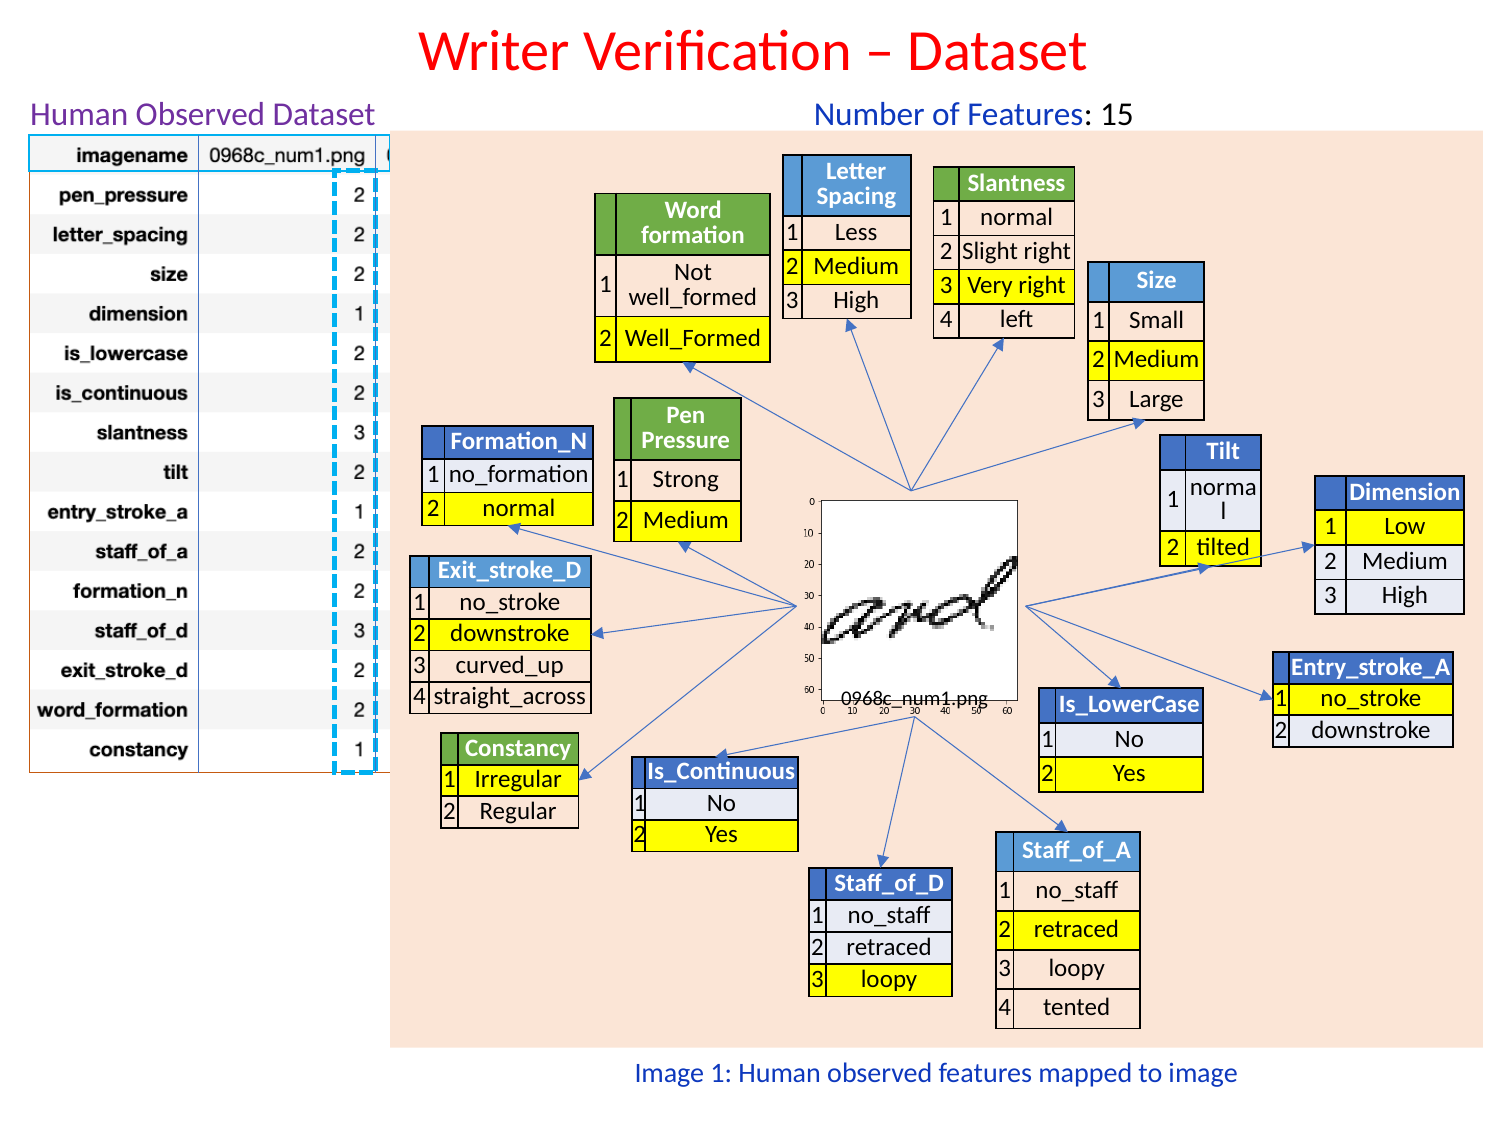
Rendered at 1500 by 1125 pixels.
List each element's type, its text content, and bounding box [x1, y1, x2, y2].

table_cell no_stroke [1290, 685, 1452, 714]
table_cell 1 [997, 872, 1013, 910]
table_cell no_staff [1014, 872, 1139, 910]
table_cell downstroke [1290, 716, 1452, 746]
table_cell Very right [960, 270, 1074, 303]
table_header Tilt [1186, 436, 1260, 469]
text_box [578, 607, 797, 781]
table_cell 3 [810, 965, 825, 996]
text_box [846, 318, 912, 491]
table_cell normal [1186, 471, 1260, 530]
table_cell 2 [1316, 546, 1345, 579]
table_header Staff_of_A [1014, 833, 1139, 871]
table_header Is_Continuous [646, 781, 797, 788]
table_cell 2 [784, 251, 801, 284]
table_cell 1 [596, 256, 615, 316]
table_cell 3 [784, 285, 801, 318]
table_header Entry_stroke_A [1290, 653, 1452, 683]
table_cell 2 [1161, 532, 1185, 539]
table_header Size [1110, 263, 1203, 301]
table_cell Medium [1110, 342, 1203, 380]
table_header [1040, 700, 1055, 717]
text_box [797, 717, 915, 757]
table_cell 1 [411, 588, 428, 618]
table_header [633, 781, 644, 788]
table_cell 3 [1089, 381, 1108, 419]
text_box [682, 362, 846, 491]
table_cell 1 [633, 789, 644, 819]
table_cell 2 [633, 821, 644, 851]
table_cell 1 [442, 766, 457, 795]
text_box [915, 717, 1068, 833]
table_cell 1 [1089, 303, 1108, 340]
table_header Dimension [1347, 477, 1463, 509]
table_header Letter Spacing [803, 156, 910, 215]
table_cell Not well_formed [617, 256, 769, 316]
table_cell normal [445, 493, 592, 525]
table_header Exit_stroke_D [430, 557, 507, 587]
table_cell No [1068, 724, 1202, 756]
table_cell High [1347, 580, 1463, 613]
table_header [1316, 477, 1345, 509]
table_cell Medium [1347, 546, 1463, 579]
table_cell Yes [646, 821, 797, 851]
table_header [934, 168, 958, 200]
table_cell Low [1347, 511, 1463, 544]
table_cell 2 [934, 236, 958, 269]
table_header [442, 734, 457, 764]
table_cell retraced [827, 933, 951, 963]
table_header Slantness [960, 168, 1074, 200]
table_cell curved_up [430, 651, 578, 681]
table_cell tented [1014, 990, 1139, 1028]
table_cell No [646, 789, 797, 819]
table_cell 2 [615, 502, 630, 525]
text_box Image 1: Human observed features mapped to image [390, 1047, 1483, 1096]
table_cell Yes [1068, 758, 1202, 791]
table_cell left [960, 305, 1074, 337]
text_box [911, 420, 1146, 491]
table_cell retraced [1014, 912, 1139, 949]
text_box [507, 525, 797, 607]
table_cell 2 [442, 797, 457, 827]
table_cell 2 [1274, 716, 1288, 746]
table_cell 3 [934, 270, 958, 303]
table_cell High [803, 285, 910, 318]
table_cell Strong [632, 461, 740, 500]
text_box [677, 541, 797, 607]
table_cell loopy [827, 965, 951, 996]
text_box [389, 130, 1484, 1049]
table_cell 2 [596, 317, 615, 361]
table_cell 4 [997, 990, 1013, 1028]
table_cell 1 [784, 217, 801, 249]
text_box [911, 337, 1004, 420]
table_cell 1 [1274, 685, 1288, 714]
table_cell 3 [411, 651, 428, 681]
table_header Constancy [459, 734, 578, 764]
table_cell 3 [1316, 580, 1345, 613]
table_cell 1 [423, 460, 444, 492]
table_header Formation_N [445, 427, 592, 458]
table_header Word formation [617, 194, 769, 254]
table_cell 4 [934, 305, 958, 337]
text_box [590, 607, 797, 635]
table_cell 2 [411, 620, 428, 650]
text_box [1025, 606, 1273, 700]
table_cell straight_across [430, 683, 578, 713]
table_cell no_formation [445, 460, 592, 492]
table_header [615, 399, 630, 459]
table_cell 1 [1316, 511, 1345, 544]
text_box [796, 491, 1026, 717]
table_cell 4 [411, 683, 428, 713]
table_cell Regular [459, 797, 578, 827]
table_header [1089, 263, 1108, 301]
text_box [1025, 544, 1315, 607]
table_cell Slight right [960, 236, 1074, 269]
table_header [1274, 653, 1288, 683]
table_cell no_staff [827, 901, 951, 931]
table_cell Small [1110, 303, 1203, 340]
table_cell 1 [615, 461, 630, 500]
table_cell loopy [1014, 951, 1139, 988]
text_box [1025, 539, 1211, 544]
table_cell Irregular [459, 766, 578, 795]
table_cell 1 [934, 202, 958, 235]
table_cell 3 [997, 951, 1013, 988]
table_cell normal [960, 202, 1074, 235]
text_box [880, 757, 915, 868]
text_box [29, 135, 391, 773]
table_cell 1 [1161, 471, 1185, 530]
table_header [784, 156, 801, 215]
table_cell tilted [1186, 532, 1260, 544]
table_cell downstroke [430, 620, 578, 650]
table_cell no_stroke [430, 588, 578, 618]
table_header Pen Pressure [632, 399, 682, 459]
table_header Staff_of_D [827, 869, 951, 899]
table_header [997, 833, 1013, 871]
table_header [411, 557, 428, 587]
table_cell 2 [423, 493, 444, 525]
table_header Is_LowerCase [1056, 700, 1202, 722]
text_box Number of Features: 15 [798, 85, 1149, 140]
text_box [1025, 606, 1122, 689]
table_cell 2 [997, 912, 1013, 949]
table_cell Large [1110, 381, 1203, 419]
table_cell 2 [1089, 342, 1108, 380]
text_box Writer Verification – Dataset [290, 4, 1216, 90]
table_cell Medium [632, 502, 740, 525]
table_header [810, 869, 825, 899]
table_cell 1 [810, 901, 825, 931]
table_cell Well_Formed [617, 317, 769, 361]
table_cell Less [803, 217, 910, 249]
table_cell 2 [810, 933, 825, 963]
table_header [1161, 436, 1185, 469]
table_header [596, 194, 615, 254]
table_header [423, 427, 444, 458]
table_cell Medium [803, 251, 910, 284]
text_box Human Observed Dataset [15, 84, 410, 140]
